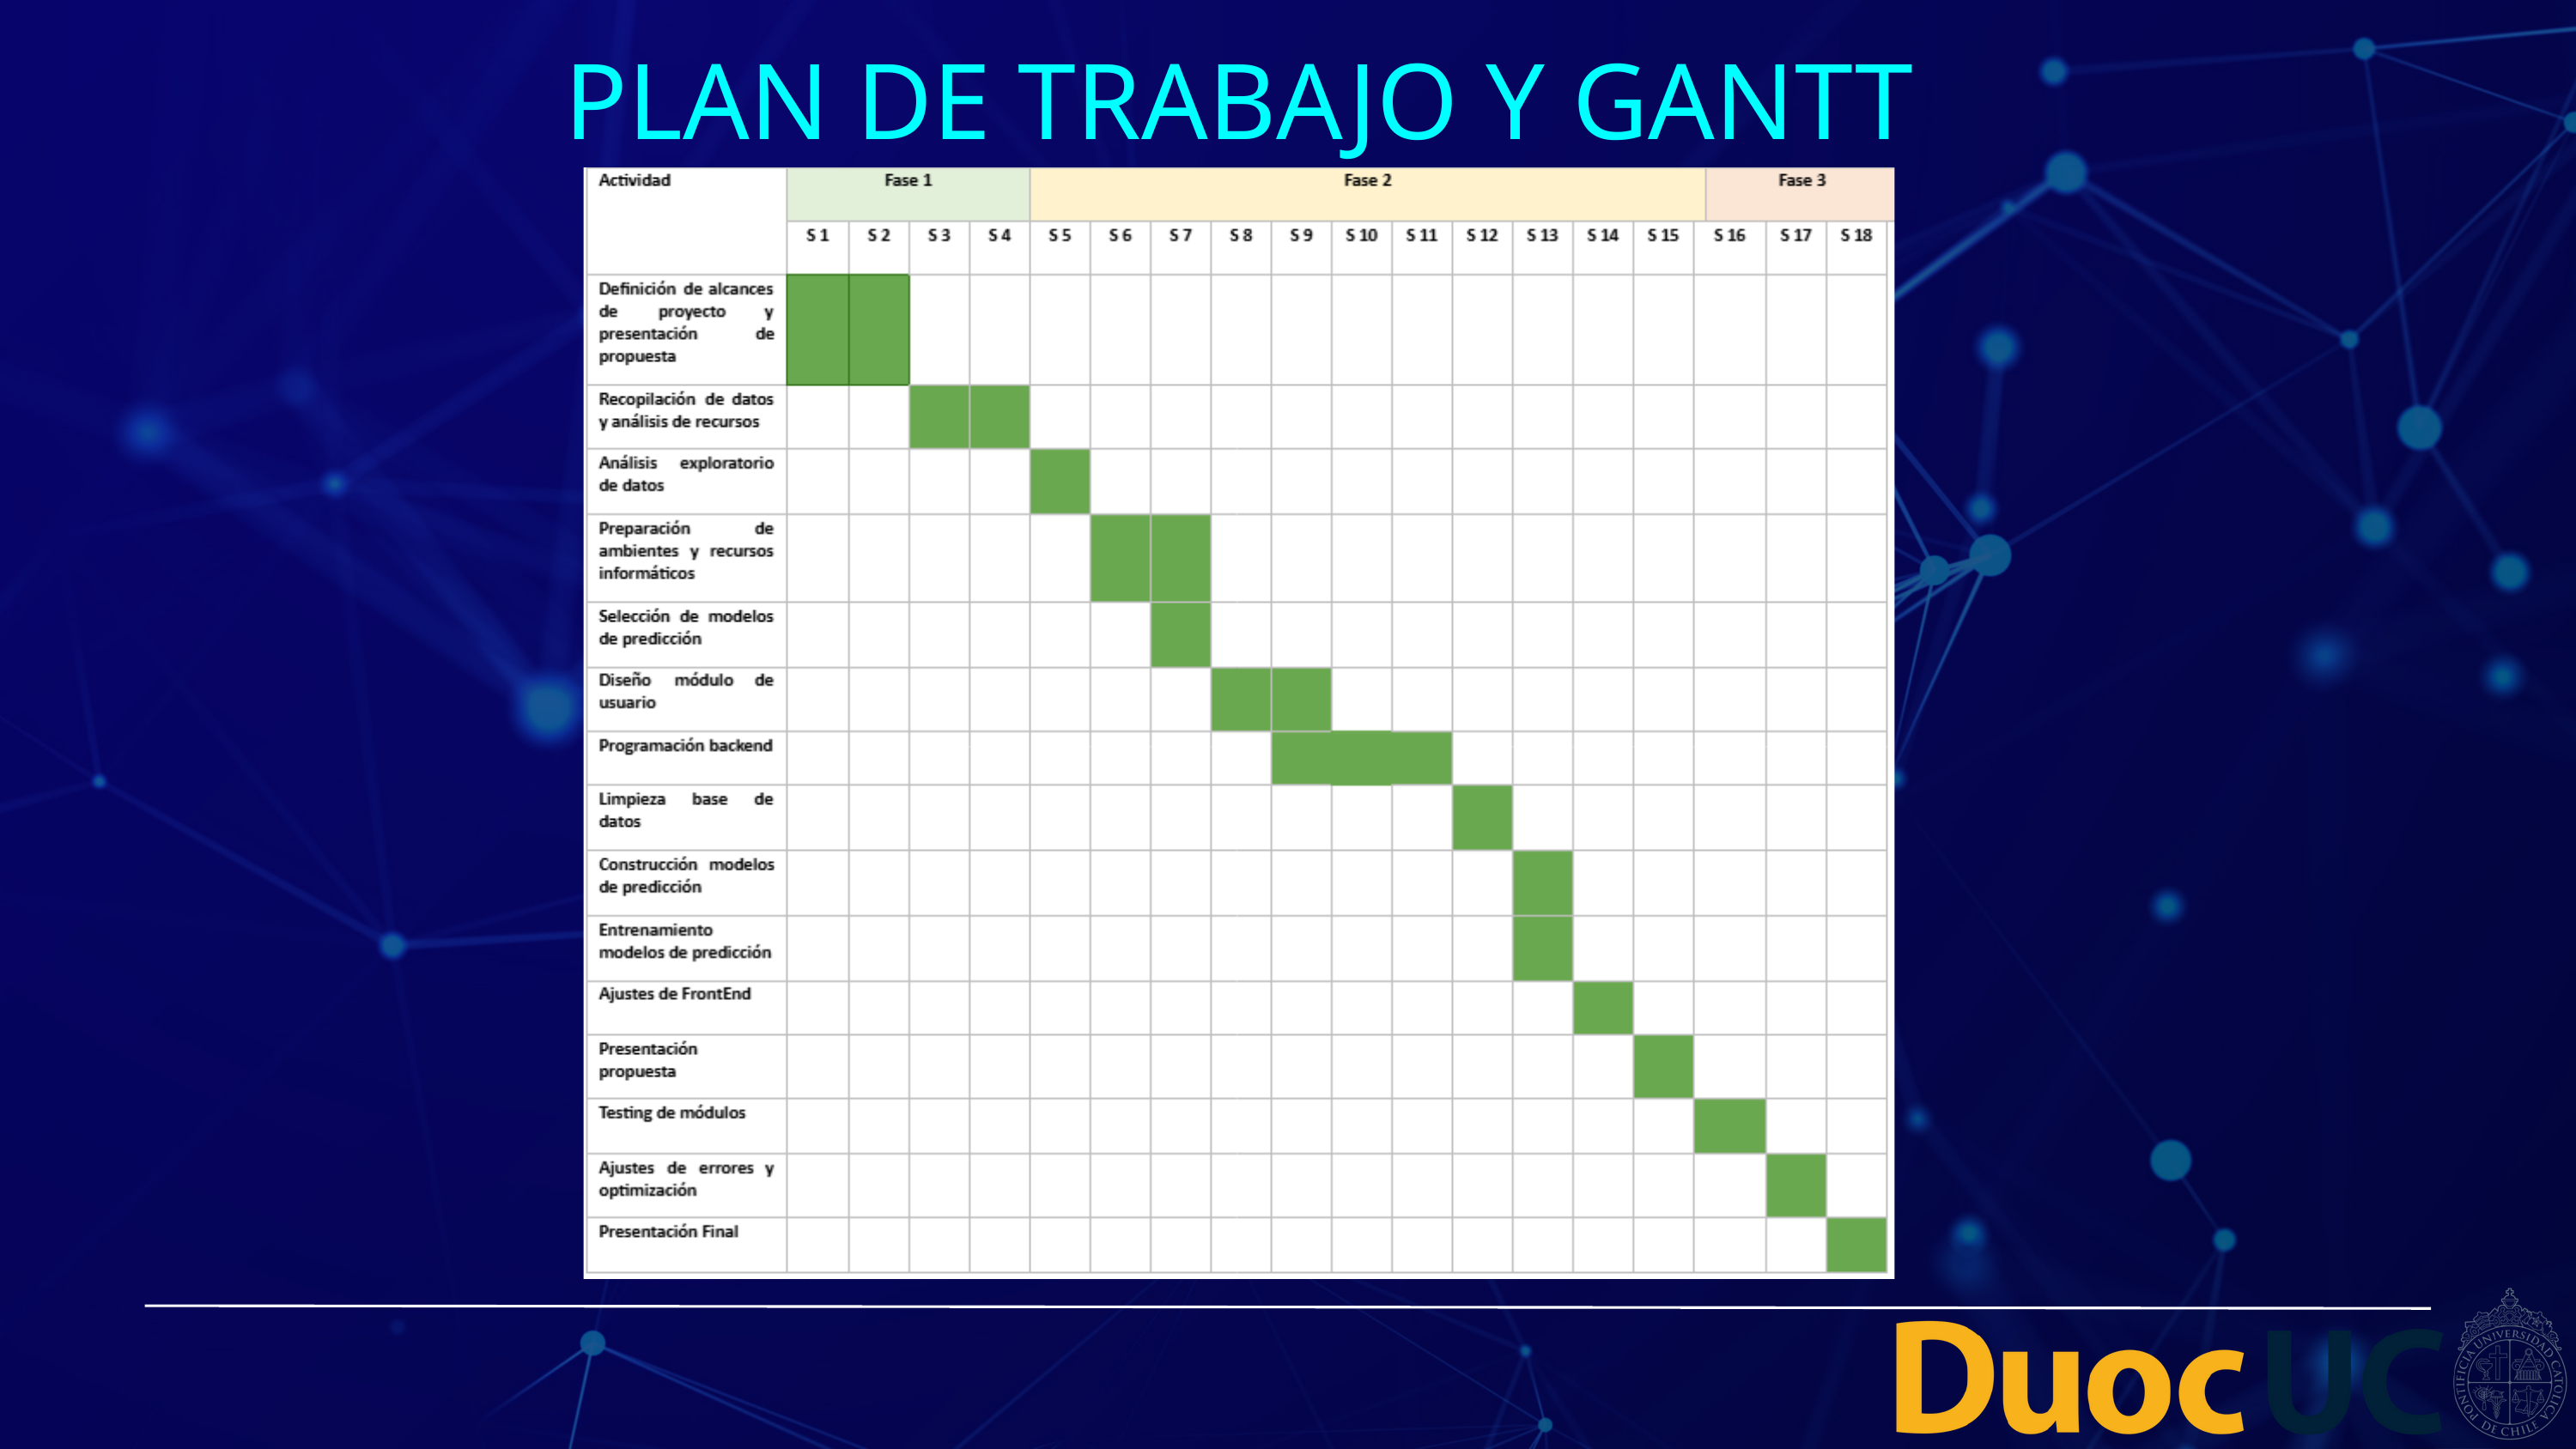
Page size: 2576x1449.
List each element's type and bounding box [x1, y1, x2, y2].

text_box [0, 0, 2576, 1449]
